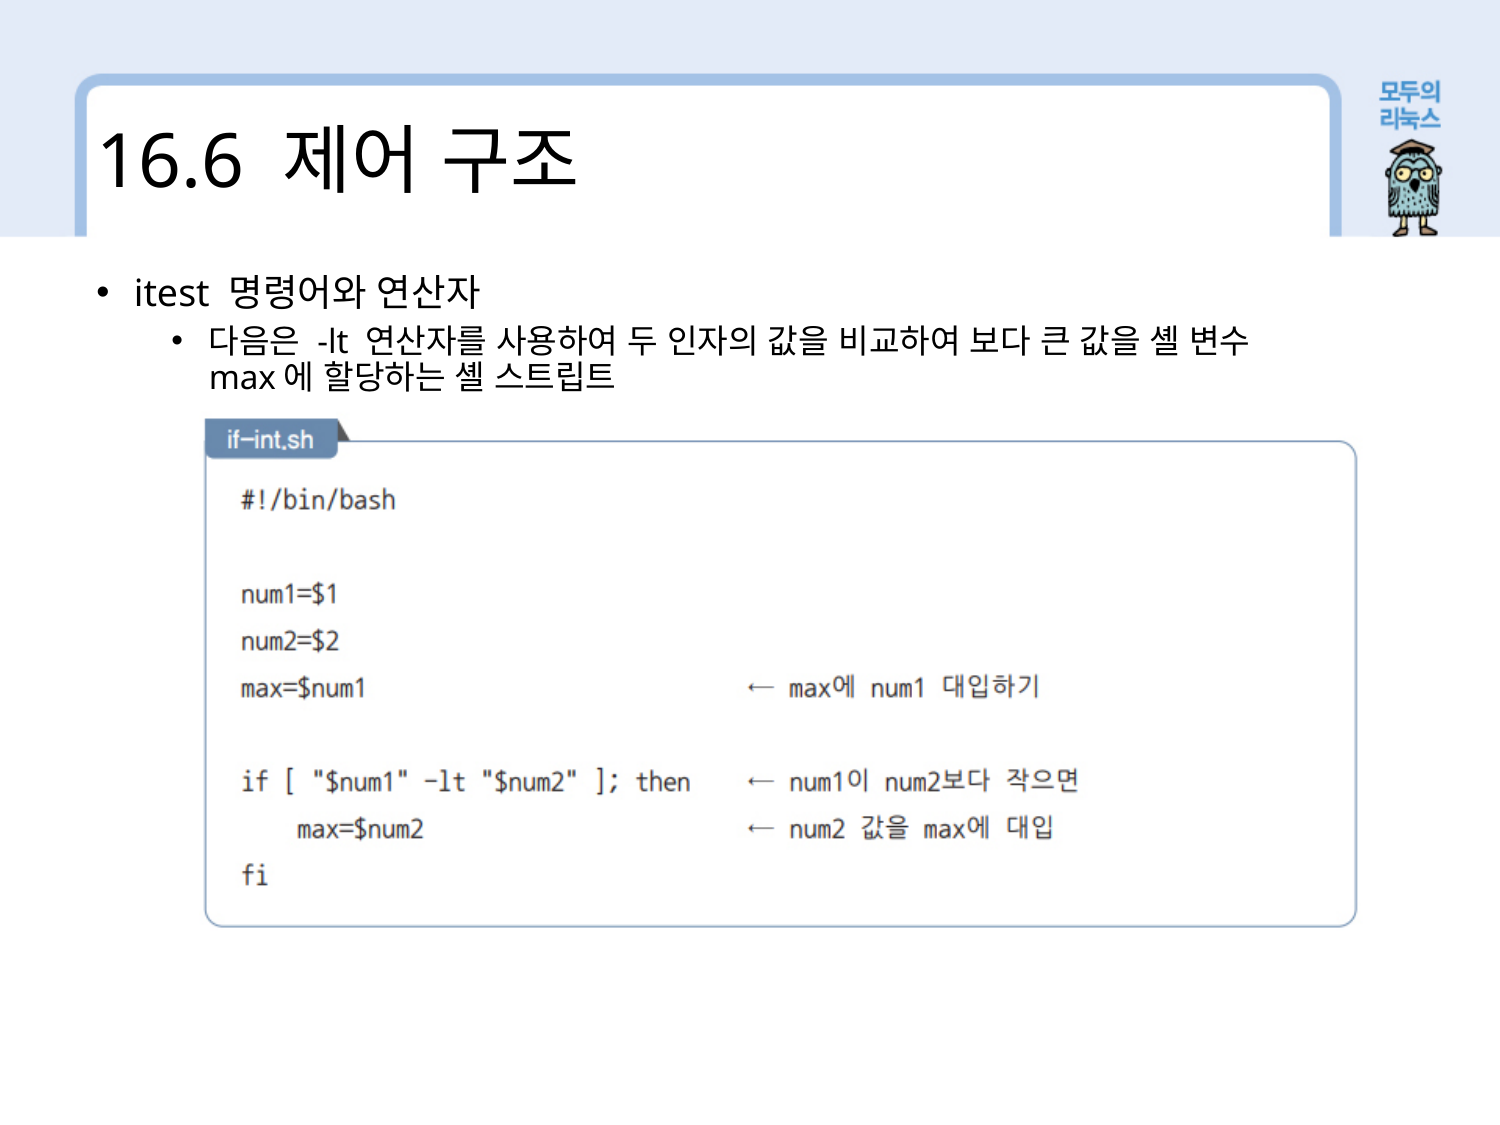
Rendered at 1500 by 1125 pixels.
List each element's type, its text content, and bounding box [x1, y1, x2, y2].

text_box itest 명령어와 연산자 다음은 -lt 연산자를 사용하여 두 인자의 값을 비교하여 보다 큰 값을 셸 변수 max에 할당하는 셸 스트립트 [81, 266, 1349, 1024]
picture [0, 0, 1500, 1125]
text_box 16.6 제어 구조 [81, 115, 1335, 221]
